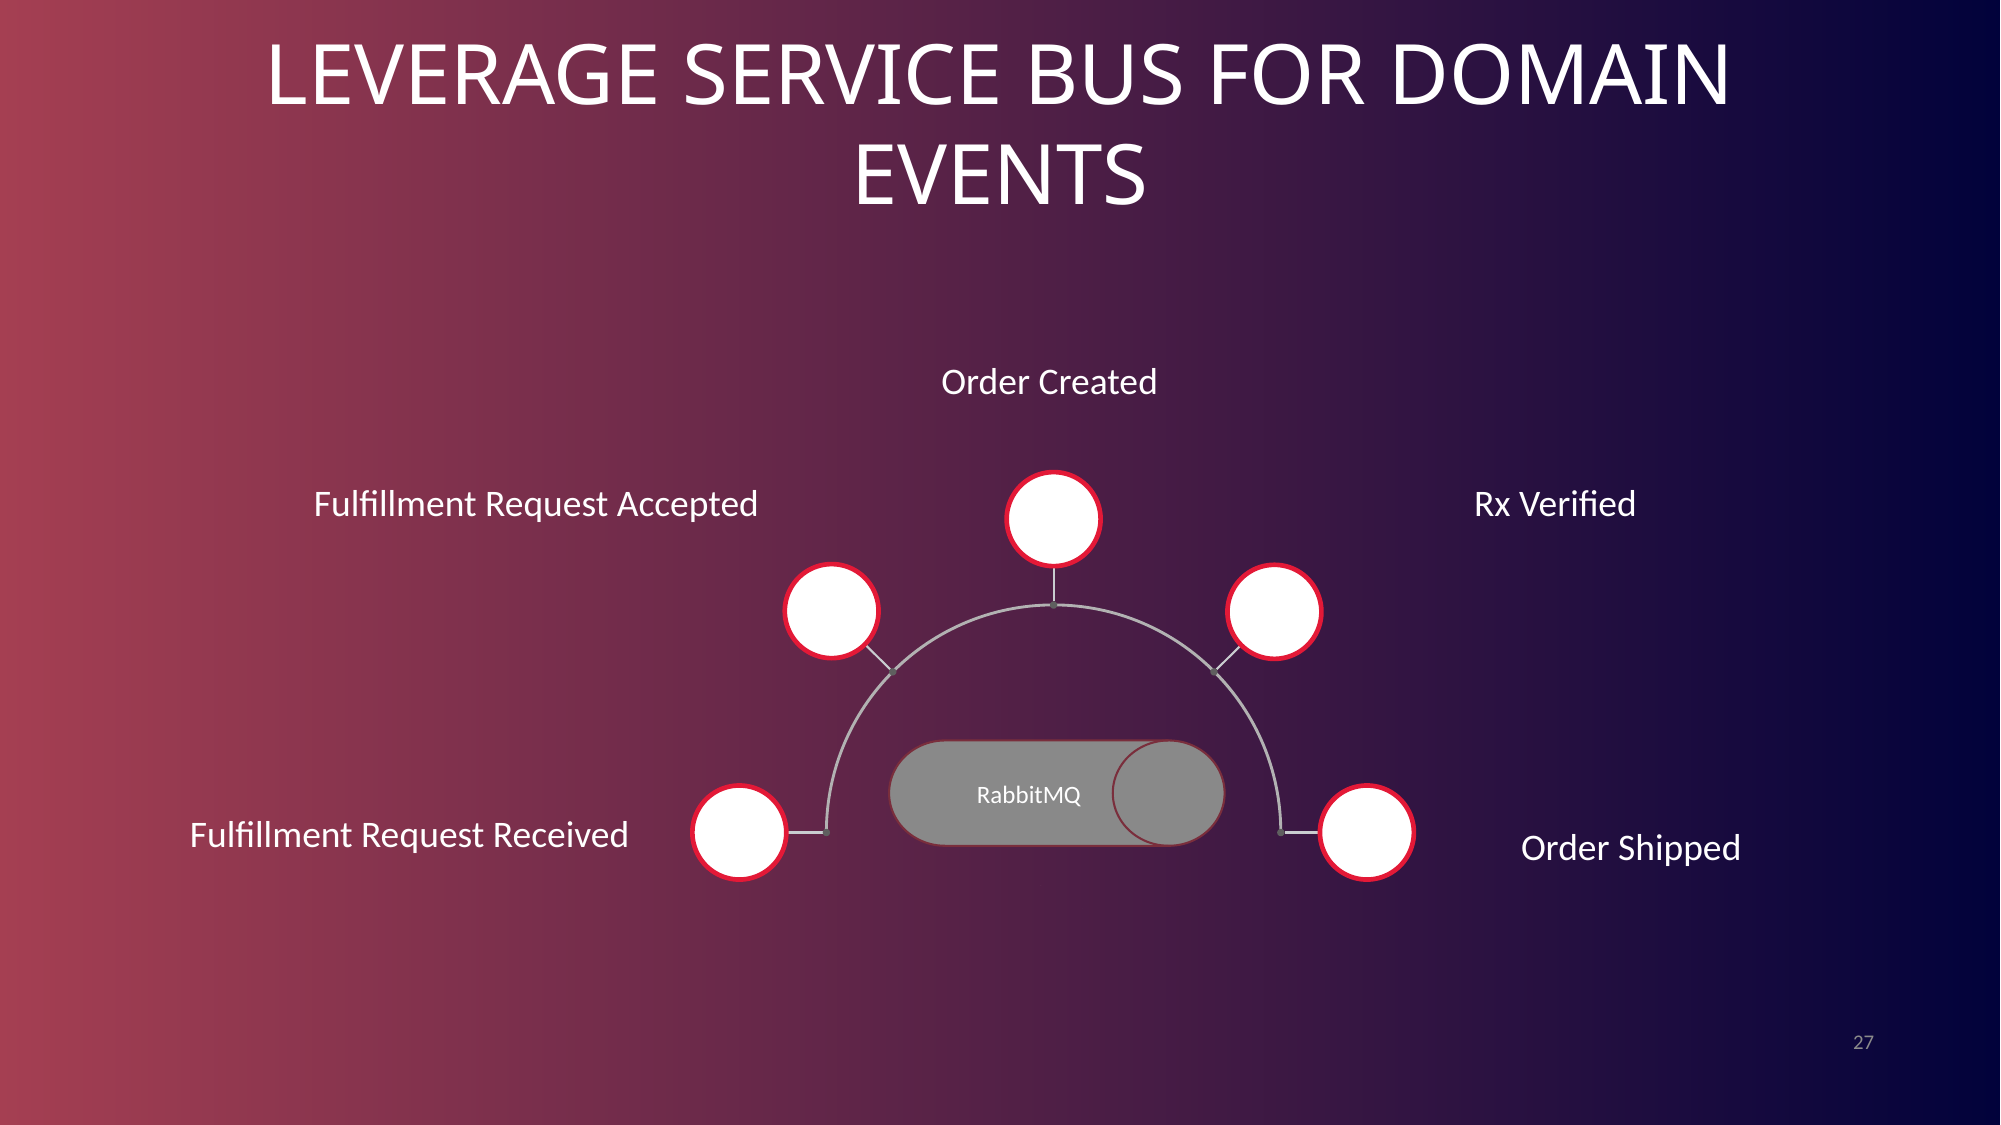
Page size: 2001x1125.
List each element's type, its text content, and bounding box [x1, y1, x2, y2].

text_box Rx Verified [1459, 471, 1653, 531]
slide_number 27 [1831, 1027, 1875, 1056]
text_box Fulfillment Request Received [175, 802, 645, 862]
text_box Order Shipped [1506, 815, 1757, 876]
text_box Order Created [926, 349, 1174, 410]
title LEVERAGE SERVICE BUS FOR DOMAIN EVENTS [124, 78, 1876, 166]
text_box Fulfillment Request Accepted [299, 471, 692, 531]
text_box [692, 471, 1414, 909]
